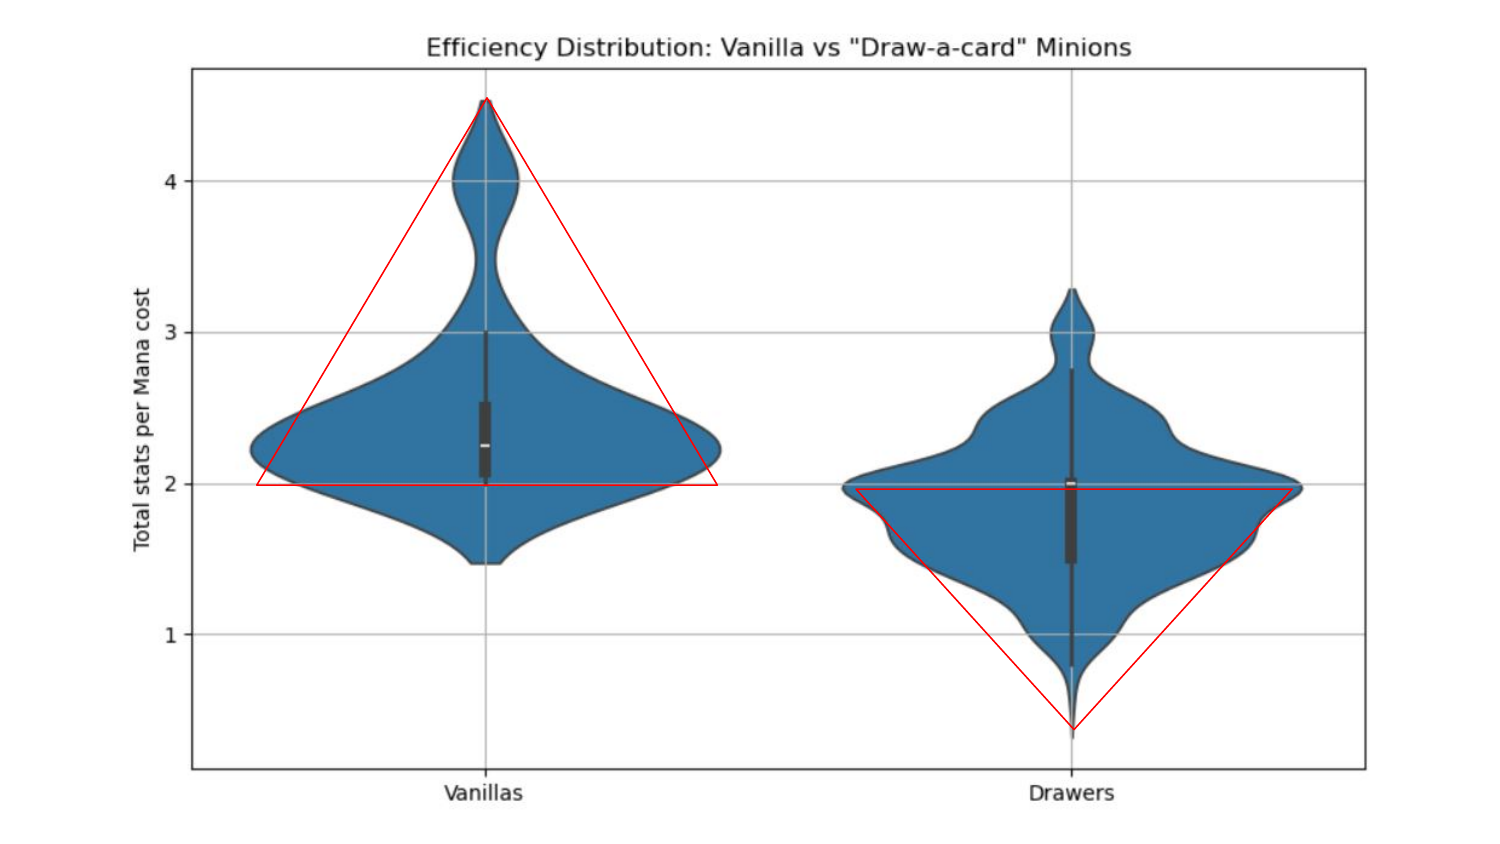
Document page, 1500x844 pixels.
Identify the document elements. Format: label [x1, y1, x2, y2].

picture [119, 24, 1380, 819]
